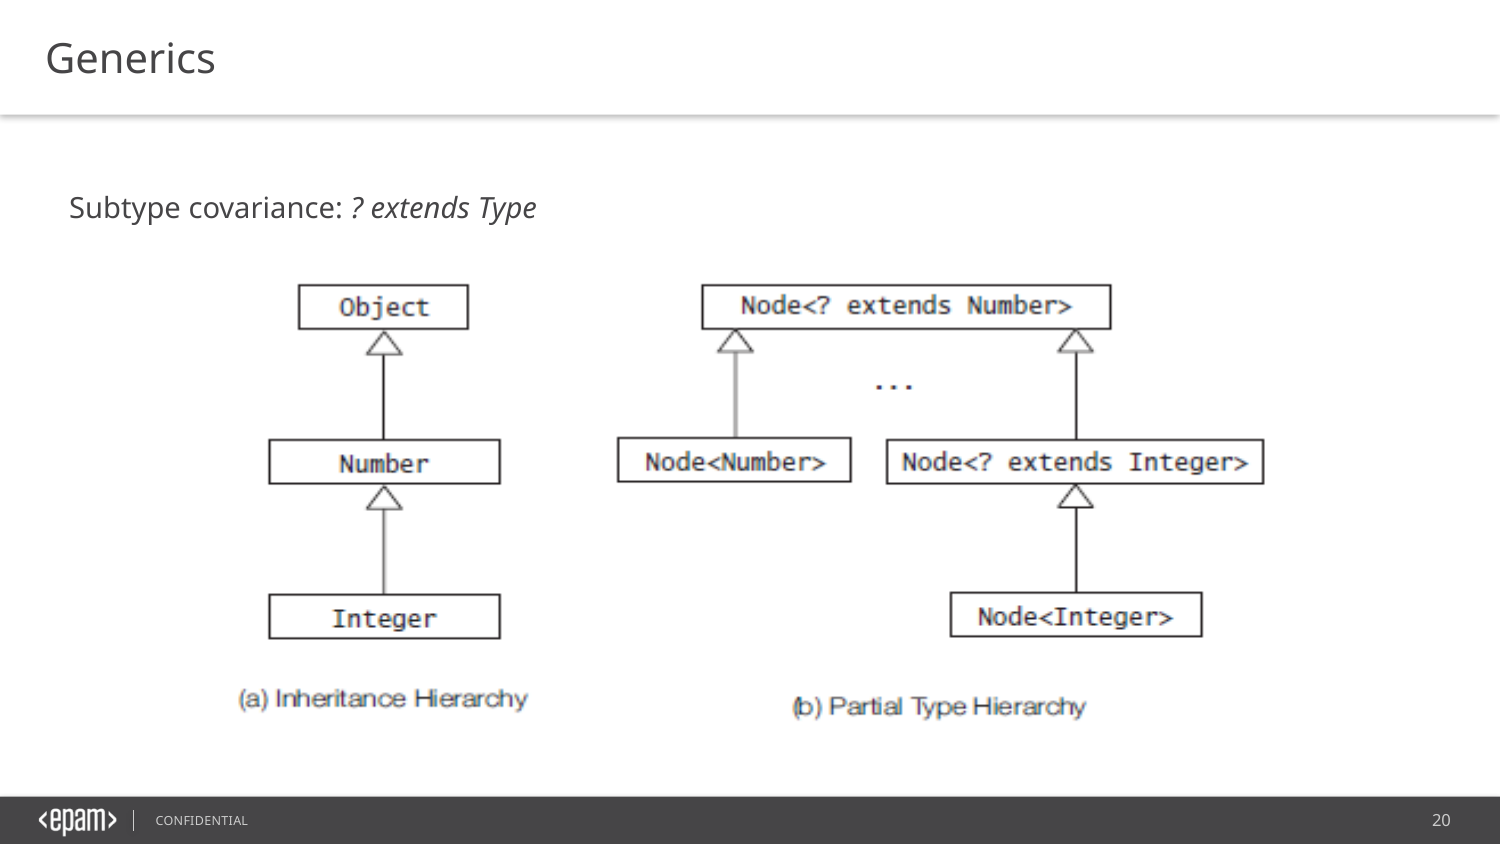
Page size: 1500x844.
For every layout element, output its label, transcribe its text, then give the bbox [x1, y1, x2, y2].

picture [187, 249, 1290, 739]
picture [38, 808, 117, 837]
list Subtype covariance: ? extends Type [57, 176, 1426, 732]
list Generics [0, 0, 1500, 115]
